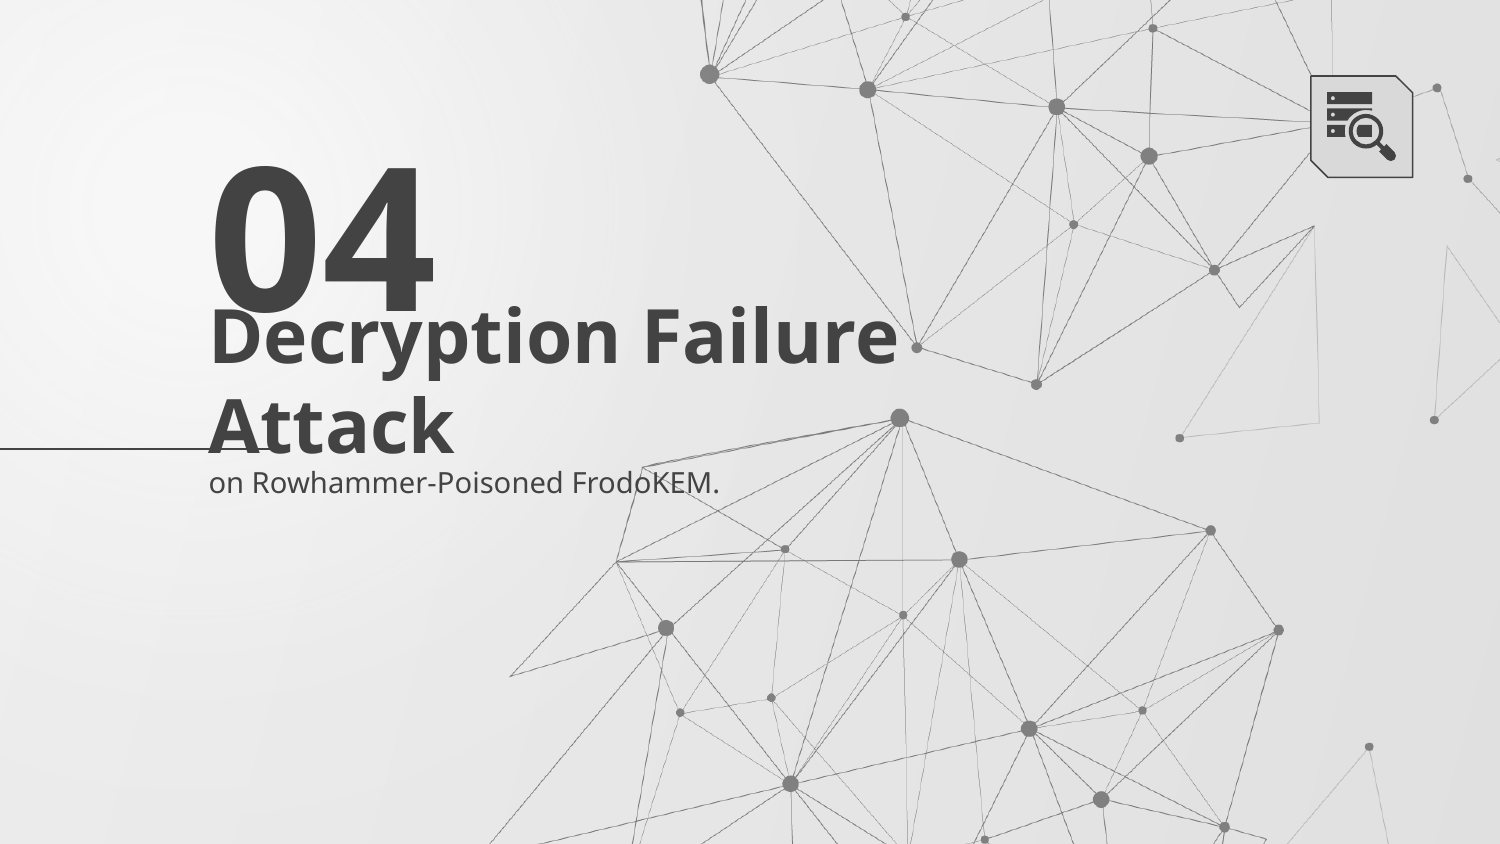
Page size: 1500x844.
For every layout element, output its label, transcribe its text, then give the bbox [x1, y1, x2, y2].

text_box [1326, 91, 1397, 162]
title 04 [193, 169, 683, 294]
subtitle on Rowhammer-Poisoned FrodoKEM. [193, 449, 887, 538]
picture [0, 0, 1500, 844]
title Decryption Failure Attack [193, 220, 1146, 537]
text_box [1310, 76, 1413, 178]
